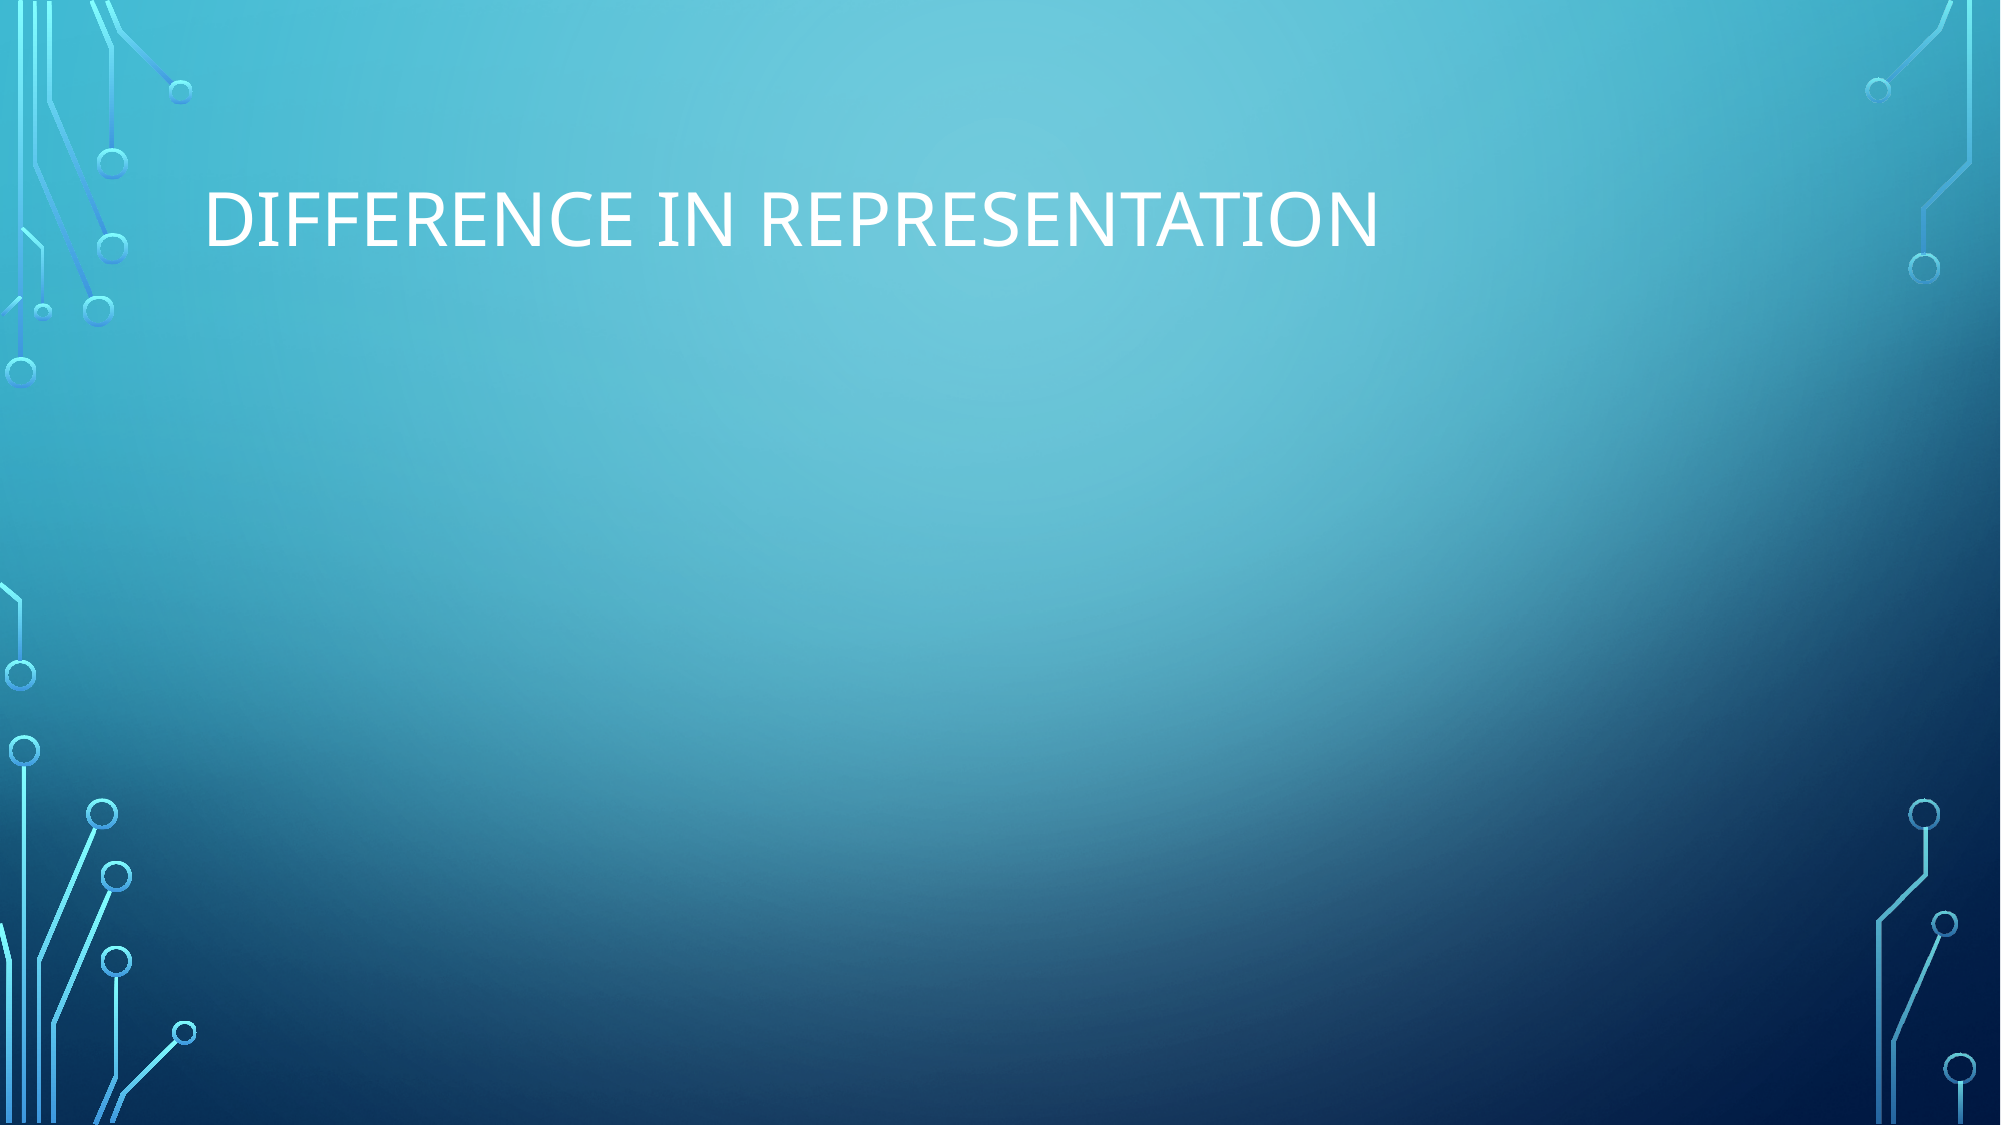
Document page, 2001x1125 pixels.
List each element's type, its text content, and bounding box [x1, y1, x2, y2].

title Difference in representation [187, 101, 1813, 344]
